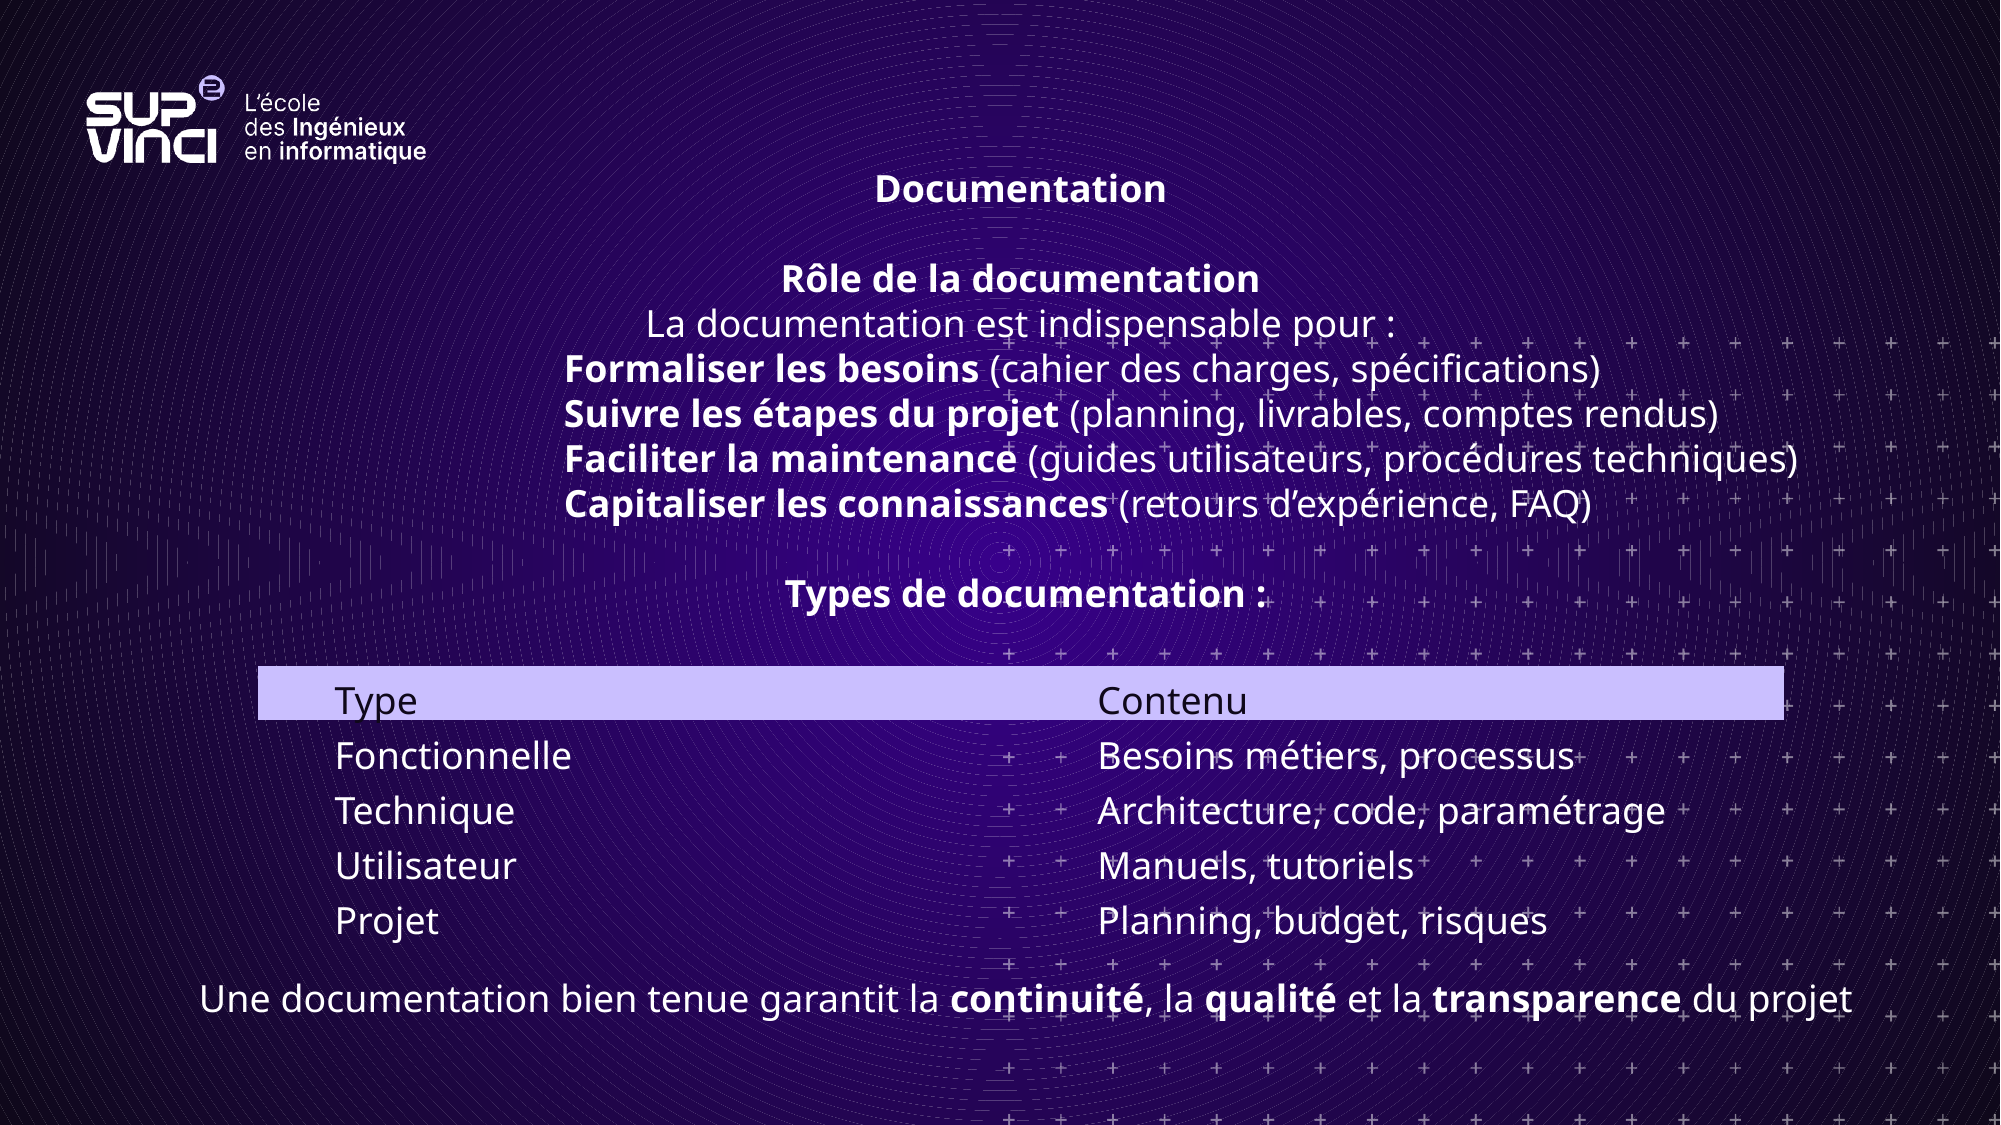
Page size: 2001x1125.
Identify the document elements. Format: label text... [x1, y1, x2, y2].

table_cell Planning, budget, risques [1021, 885, 1784, 940]
text_box Documentation Rôle de la documentation La documentation est indispensable pour : Formaliser les besoins (cahier des charges, spécifications) Suivre les étapes du projet (planning, livrables, comptes rendus) Faciliter la maintenance (guides utilisateurs, procédures techniques) Capitaliser les connaissances (retours d’expérience, FAQ) Types de documentation : Une documentation bien tenue garantit la continuité, la qualité et la transparence du projet [174, 158, 1868, 1073]
table_cell Fonctionnelle [258, 720, 1021, 775]
table_cell Technique [258, 775, 1021, 830]
table_header Contenu [1021, 666, 1784, 720]
table_cell Manuels, tutoriels [1021, 830, 1784, 885]
picture [86, 75, 426, 164]
table_header Type [258, 666, 1021, 720]
table_cell Architecture, code, paramétrage [1021, 775, 1784, 830]
table_cell Utilisateur [258, 830, 1021, 885]
table_cell Projet [258, 885, 1021, 940]
picture [1003, 337, 2000, 1125]
table_cell Besoins métiers, processus [1021, 720, 1784, 775]
